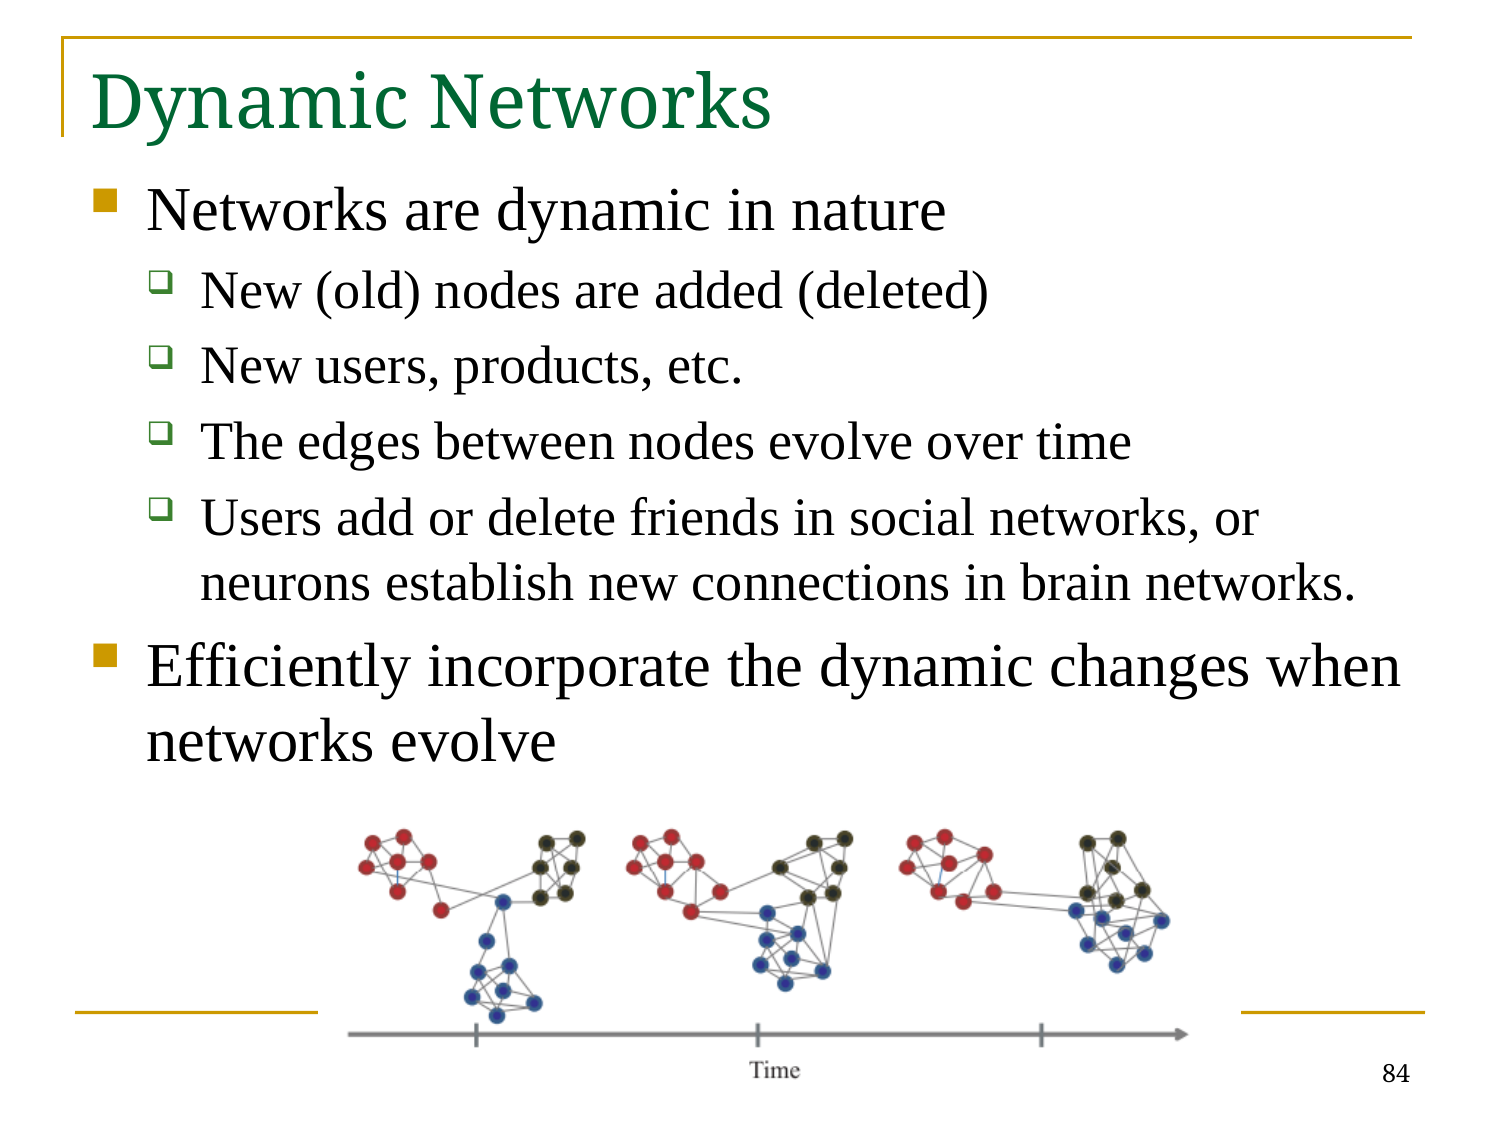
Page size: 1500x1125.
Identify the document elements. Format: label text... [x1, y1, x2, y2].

picture [318, 786, 1241, 1106]
title Dynamic Networks [75, 45, 1425, 160]
slide_number 84 [1244, 1023, 1426, 1100]
list Networks are dynamic in nature New (old) nodes are added (deleted) New users, products, etc. The edges between nodes evolve over time Users add or delete friends in social networks, or neurons establish new connections in brain networks. Efficiently incorporate the dynamic changes when networks evolve [75, 160, 1425, 988]
